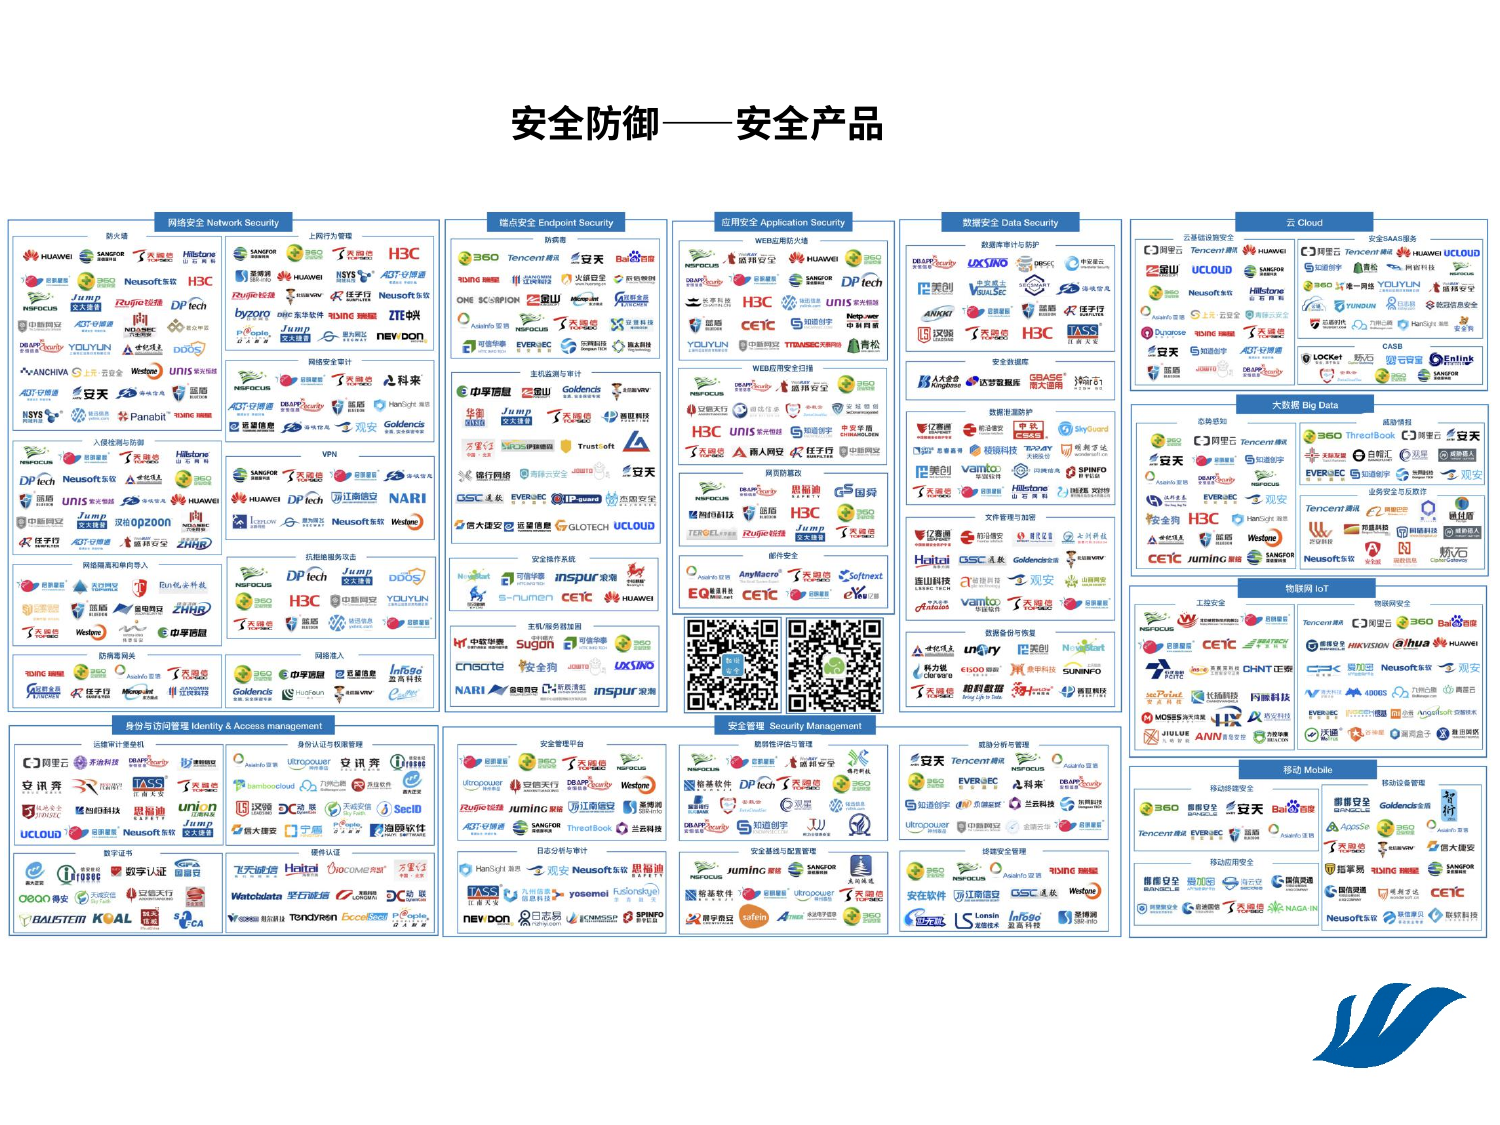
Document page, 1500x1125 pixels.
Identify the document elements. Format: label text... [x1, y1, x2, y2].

picture [4, 207, 1496, 1125]
text_box 安全防御——安全产品 [495, 92, 1006, 153]
